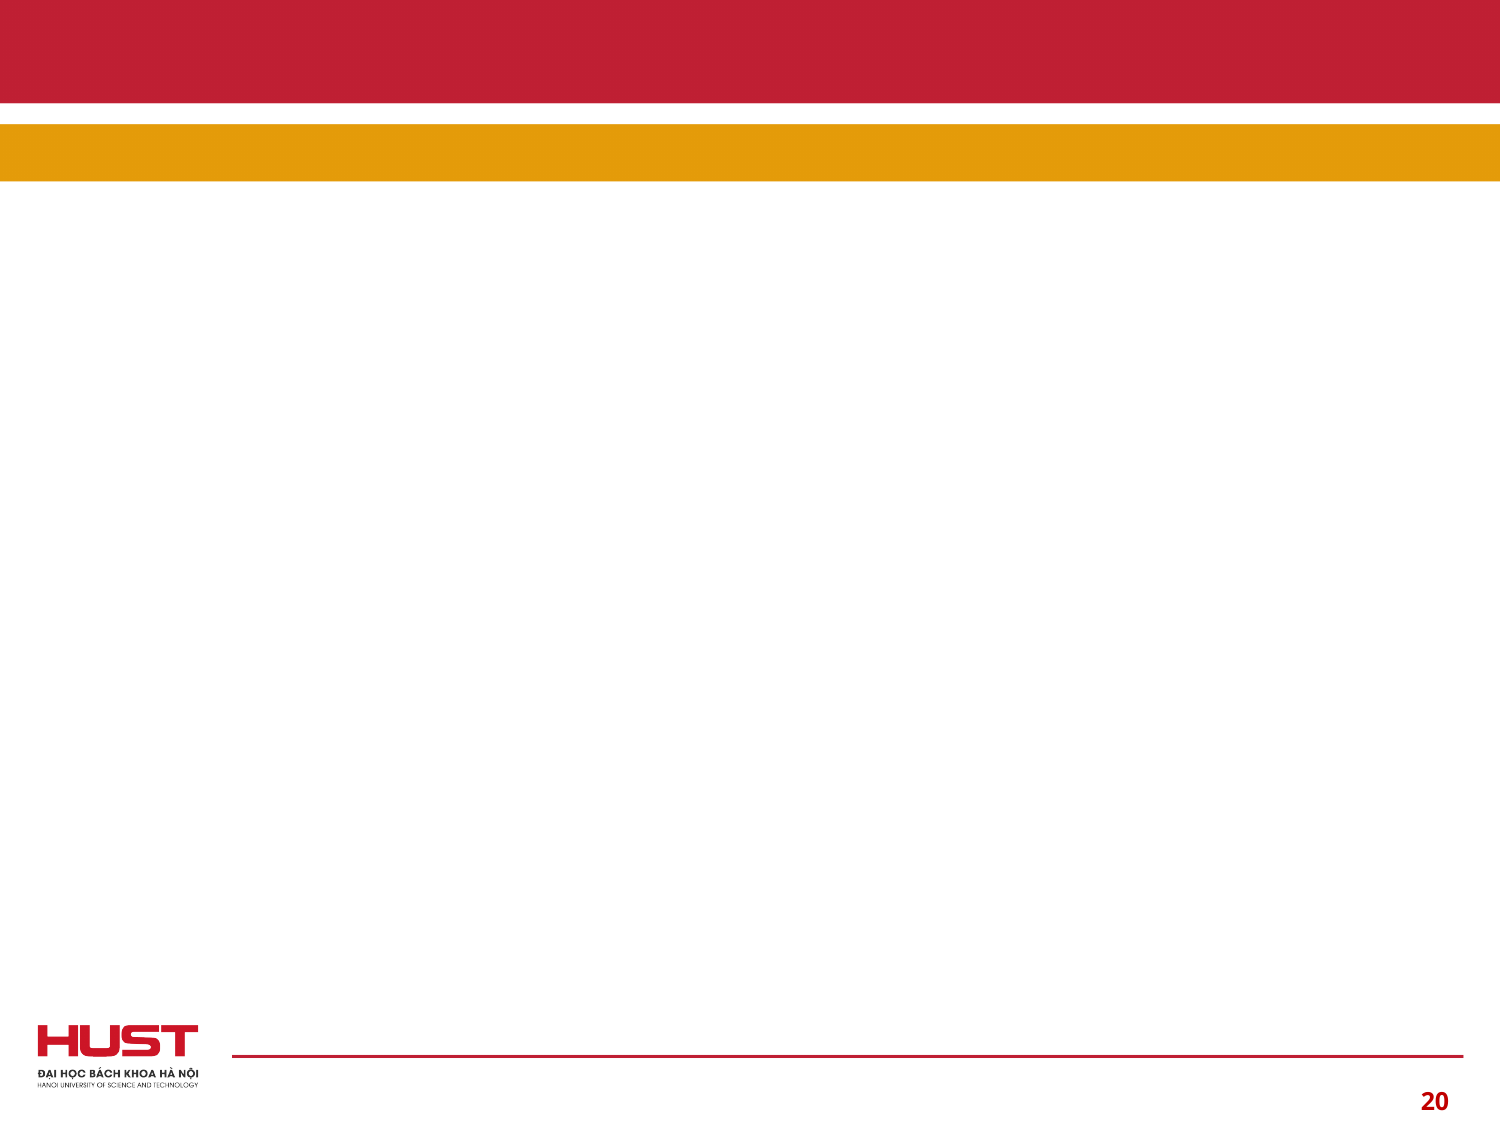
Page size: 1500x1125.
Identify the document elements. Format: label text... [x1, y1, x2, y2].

slide_number 20 [1126, 1078, 1464, 1125]
picture [0, 0, 1500, 1125]
